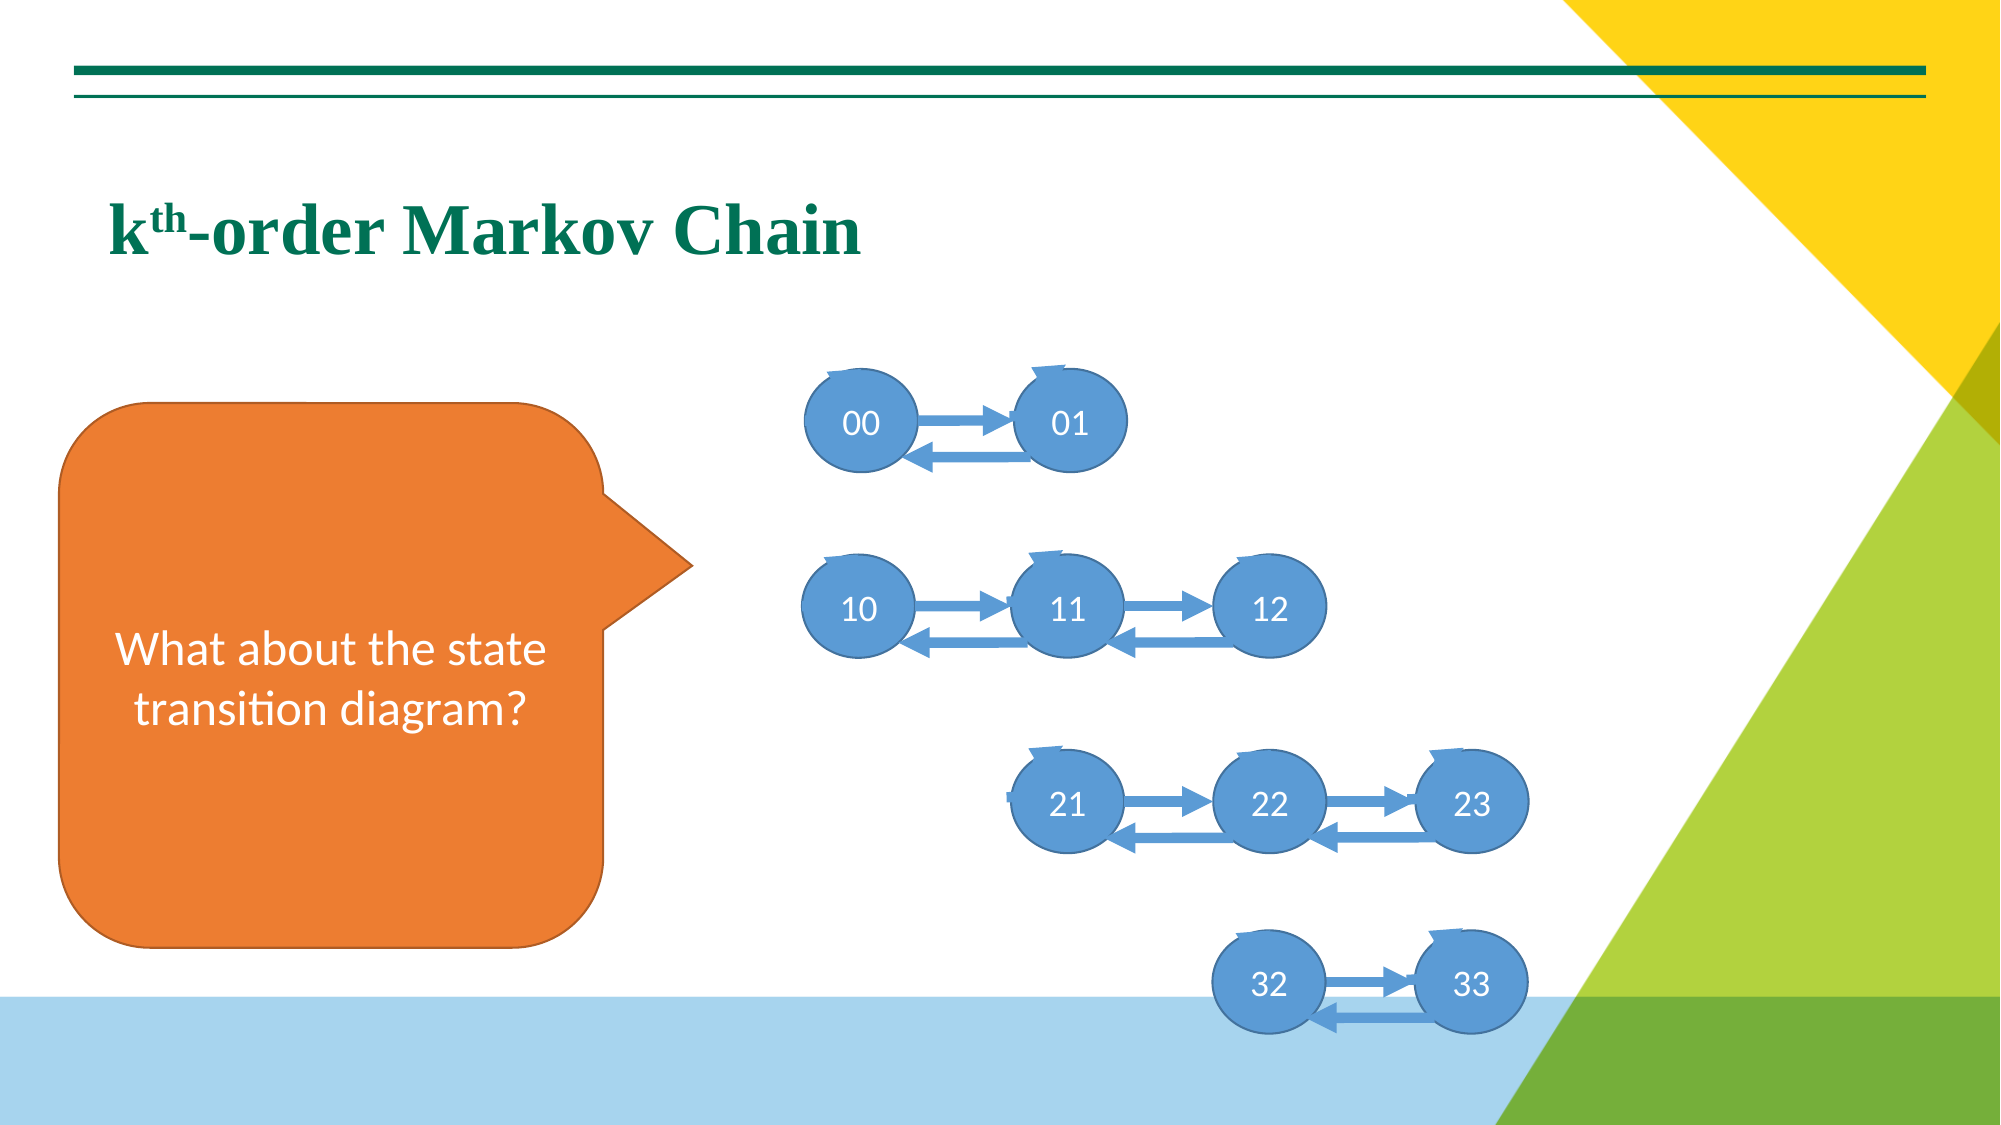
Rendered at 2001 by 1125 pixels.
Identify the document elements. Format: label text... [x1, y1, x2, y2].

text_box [1006, 745, 1529, 854]
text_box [1212, 928, 1528, 1034]
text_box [801, 550, 1327, 658]
text_box What about the state transition diagram? [57, 401, 694, 949]
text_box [804, 364, 1128, 473]
picture [0, 0, 2000, 1125]
title kth-order Markov Chain [94, 136, 1819, 326]
